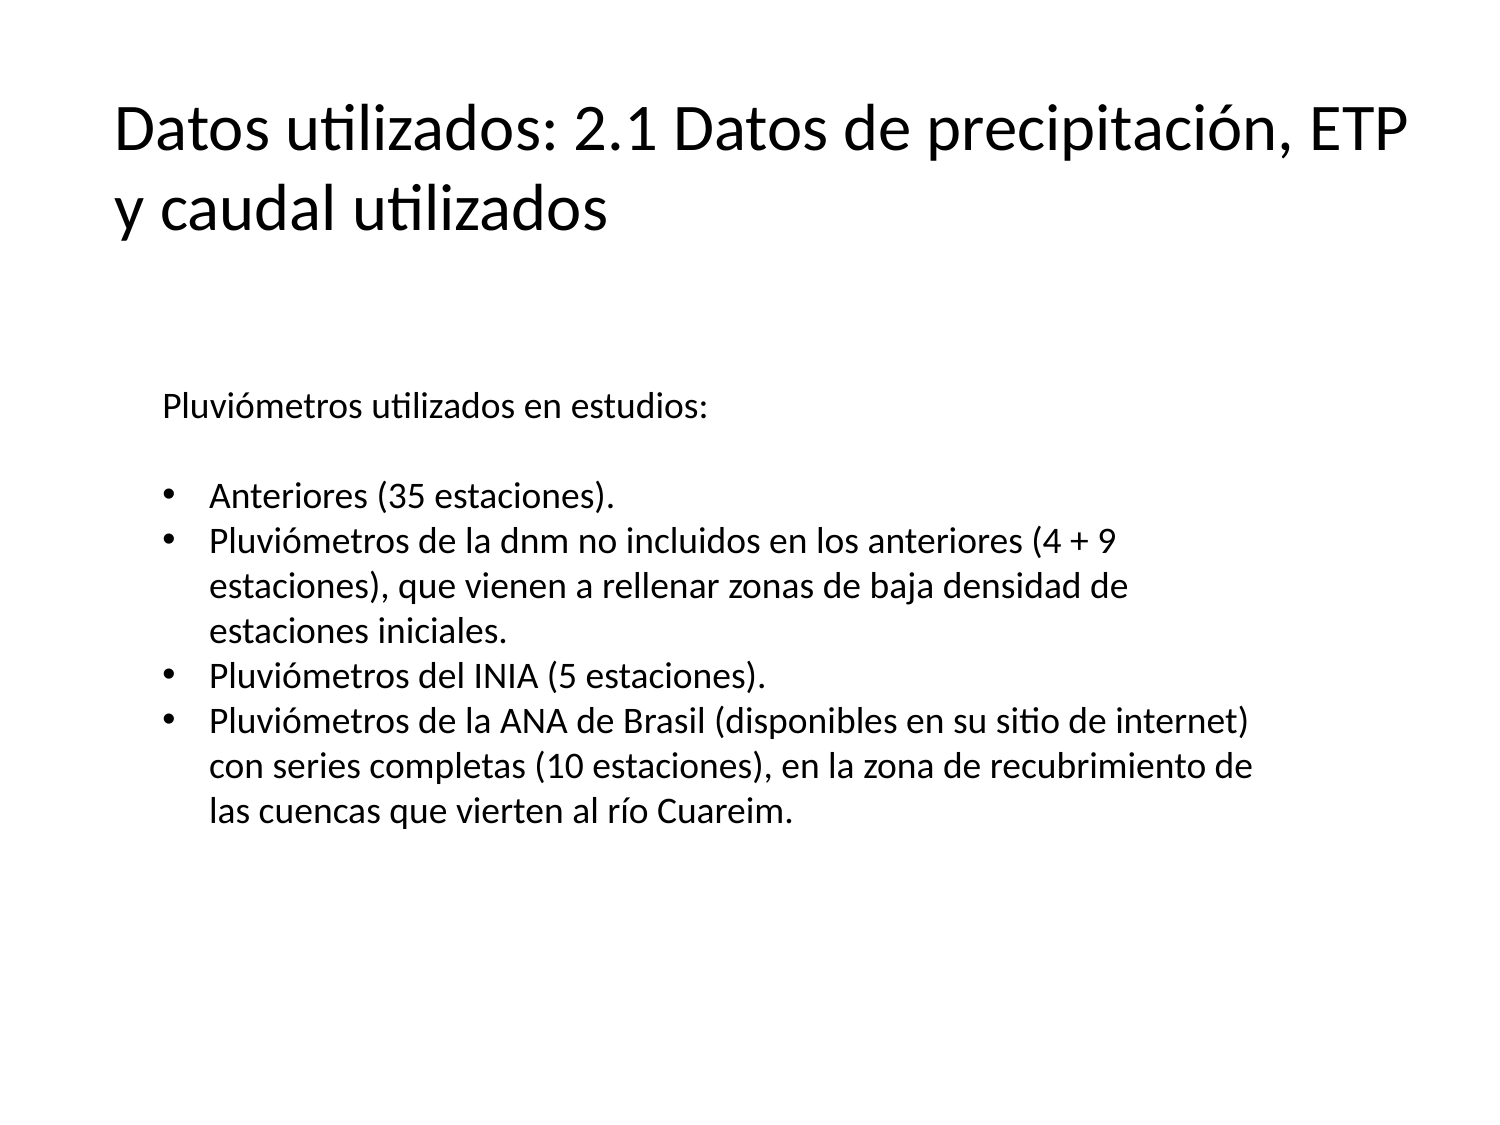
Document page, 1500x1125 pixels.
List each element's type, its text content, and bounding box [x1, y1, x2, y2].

text_box Datos utilizados: 2.1 Datos de precipitación, ETP y caudal utilizados [99, 70, 1450, 258]
text_box Pluviómetros utilizados en estudios: Anteriores (35 estaciones). Pluviómetros de la dnm no incluidos en los anteriores (4 + 9 estaciones), que vienen a rellenar zonas de baja densidad de estaciones iniciales. Pluviómetros del INIA (5 estaciones). Pluviómetros de la ANA de Brasil (disponibles en su sitio de internet) con series completas (10 estaciones), en la zona de recubrimiento de las cuencas que vierten al río Cuareim. [147, 373, 1306, 839]
